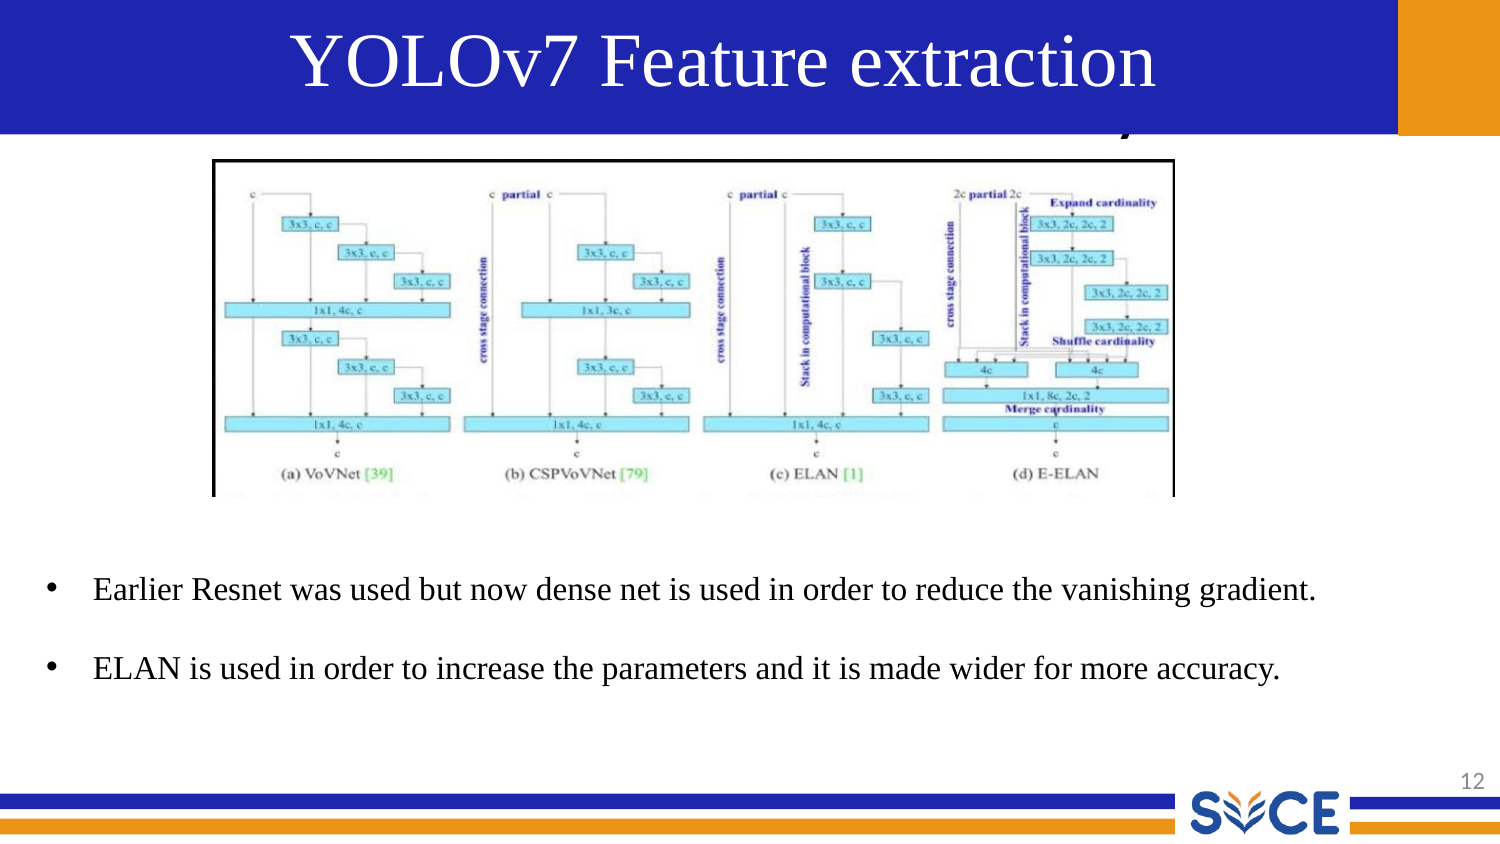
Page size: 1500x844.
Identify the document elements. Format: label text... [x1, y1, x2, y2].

title YOLOv7 Feature extraction [48, 1, 1399, 110]
picture [1187, 802, 1343, 843]
slide_number 12 [1149, 756, 1500, 802]
text_box Earlier Resnet was used but now dense net is used in order to reduce the vanishing gradient. ELAN is used in order to increase the parameters and it is made wider for more accuracy. [31, 559, 1444, 734]
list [212, 159, 1176, 498]
